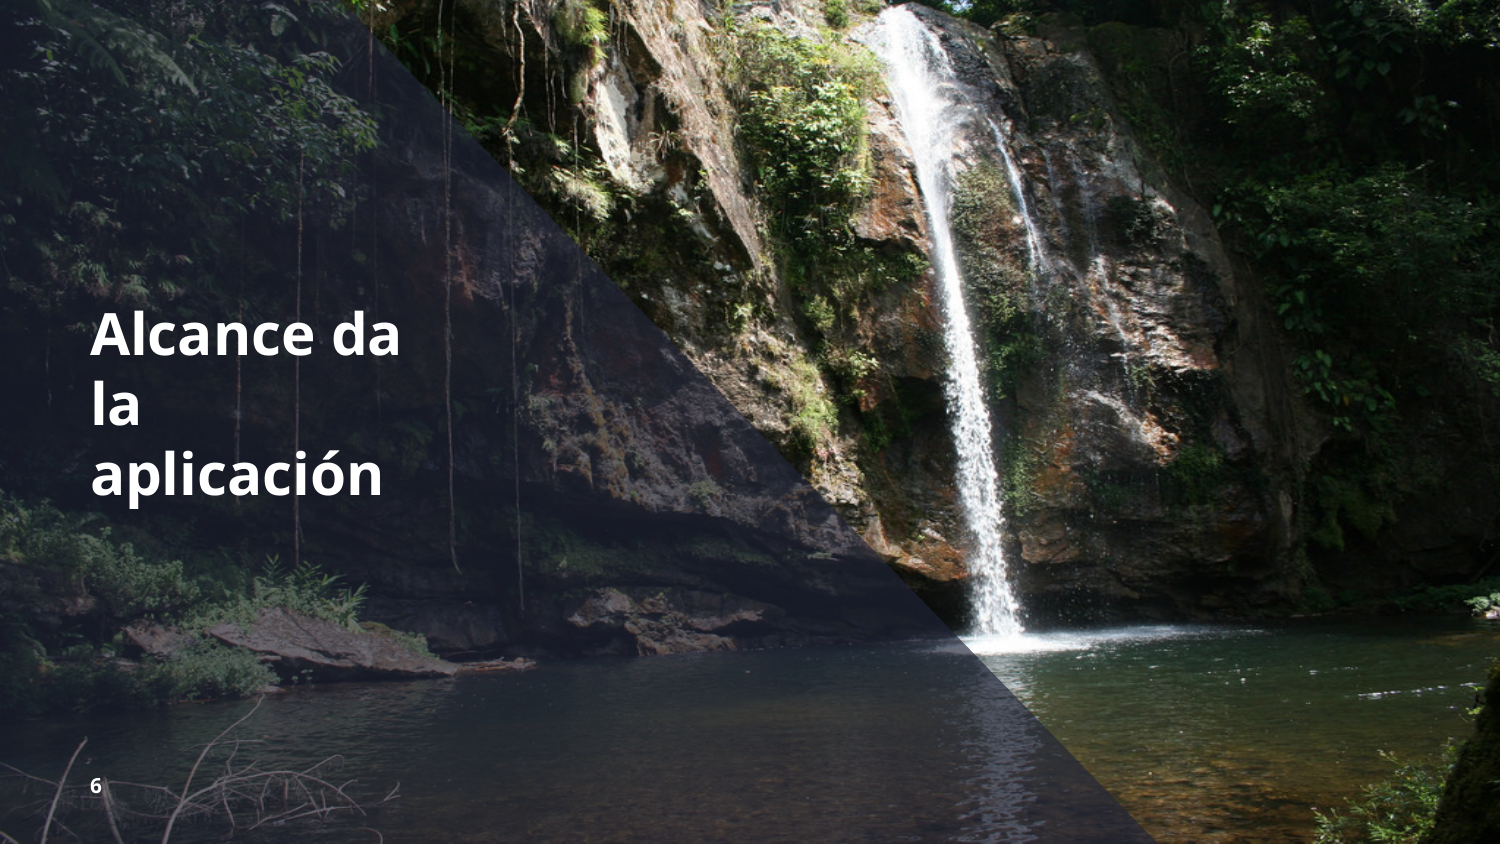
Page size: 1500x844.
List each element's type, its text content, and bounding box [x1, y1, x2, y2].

slide_number 6 [75, 766, 165, 807]
picture [342, 0, 1500, 844]
title Alcance da la aplicación [75, 66, 467, 738]
